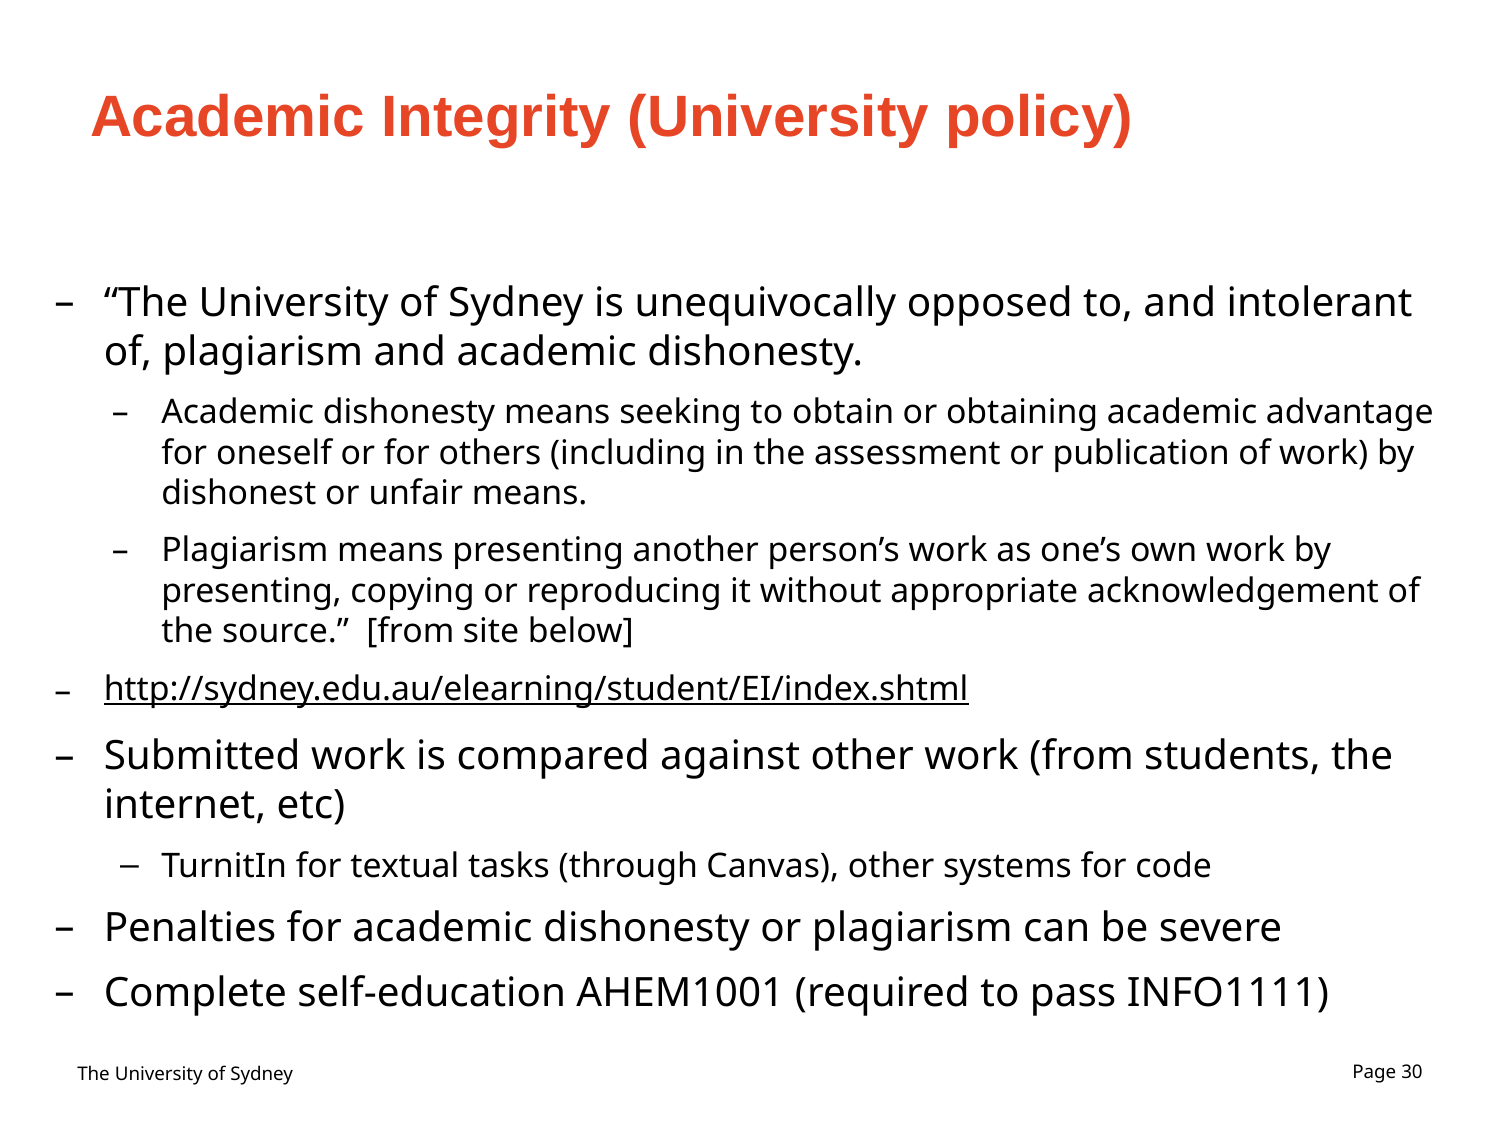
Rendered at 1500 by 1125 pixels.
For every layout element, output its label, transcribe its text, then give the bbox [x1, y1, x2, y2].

title Academic Integrity (University policy) [75, 19, 1425, 207]
list “The University of Sydney is unequivocally opposed to, and intolerant of, plagiarism and academic dishonesty. Academic dishonesty means seeking to obtain or obtaining academic advantage for oneself or for others (including in the assessment or publication of work) by dishonest or unfair means. Plagiarism means presenting another person’s work as one’s own work by presenting, copying or reproducing it without appropriate acknowledgement of the source.” [from site below] http://sydney.edu.au/elearning/student/EI/index.shtml Submitted work is compared against other work (from students, the internet, etc) TurnitIn for textual tasks (through Canvas), other systems for code Penalties for academic dishonesty or plagiarism can be severe Complete self-education AHEM1001 (required to pass INFO1111) [39, 268, 1461, 1037]
